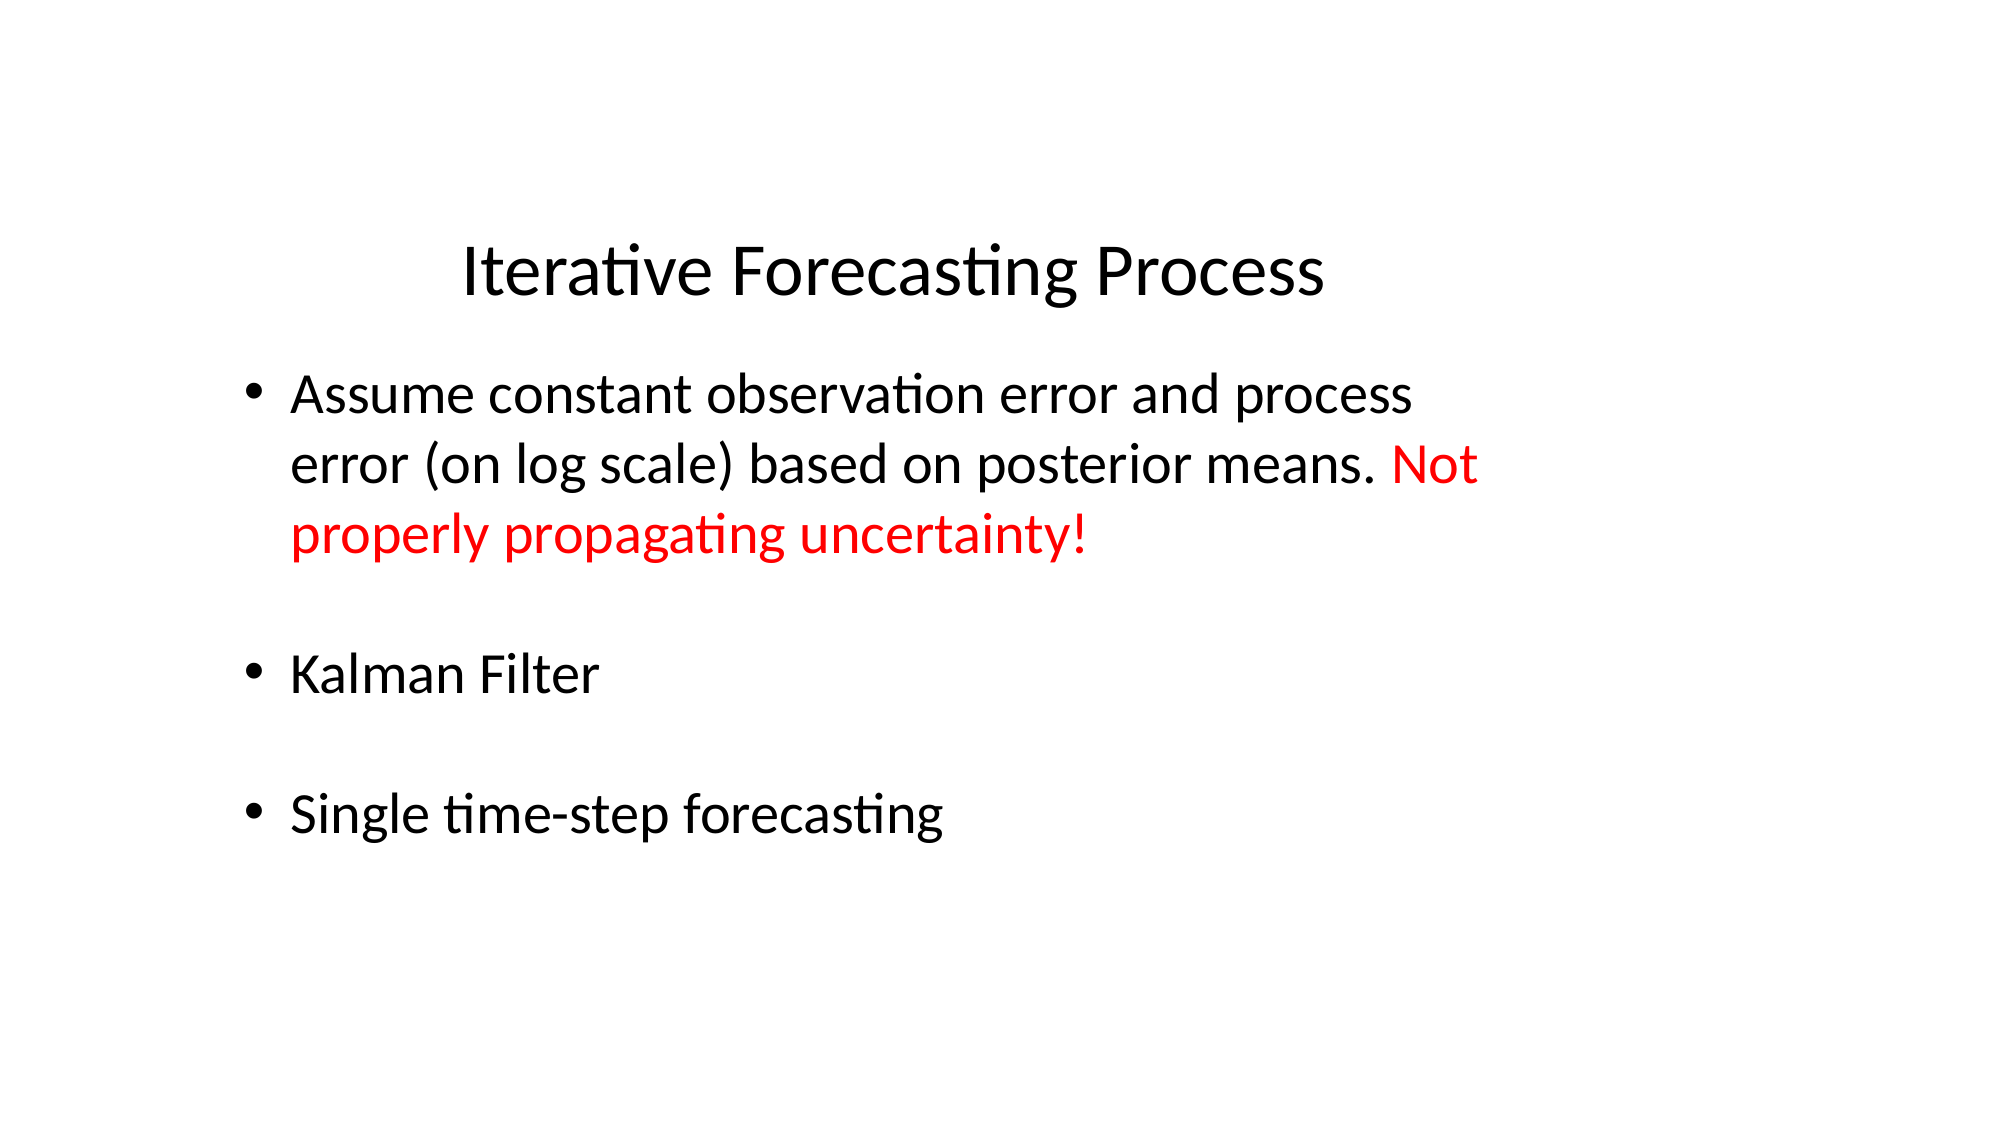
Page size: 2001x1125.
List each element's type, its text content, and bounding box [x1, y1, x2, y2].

text_box Iterative Forecasting Process Assume constant observation error and process error (on log scale) based on posterior means. Not properly propagating uncertainty! Kalman Filter Single time-step forecasting [228, 212, 1560, 988]
